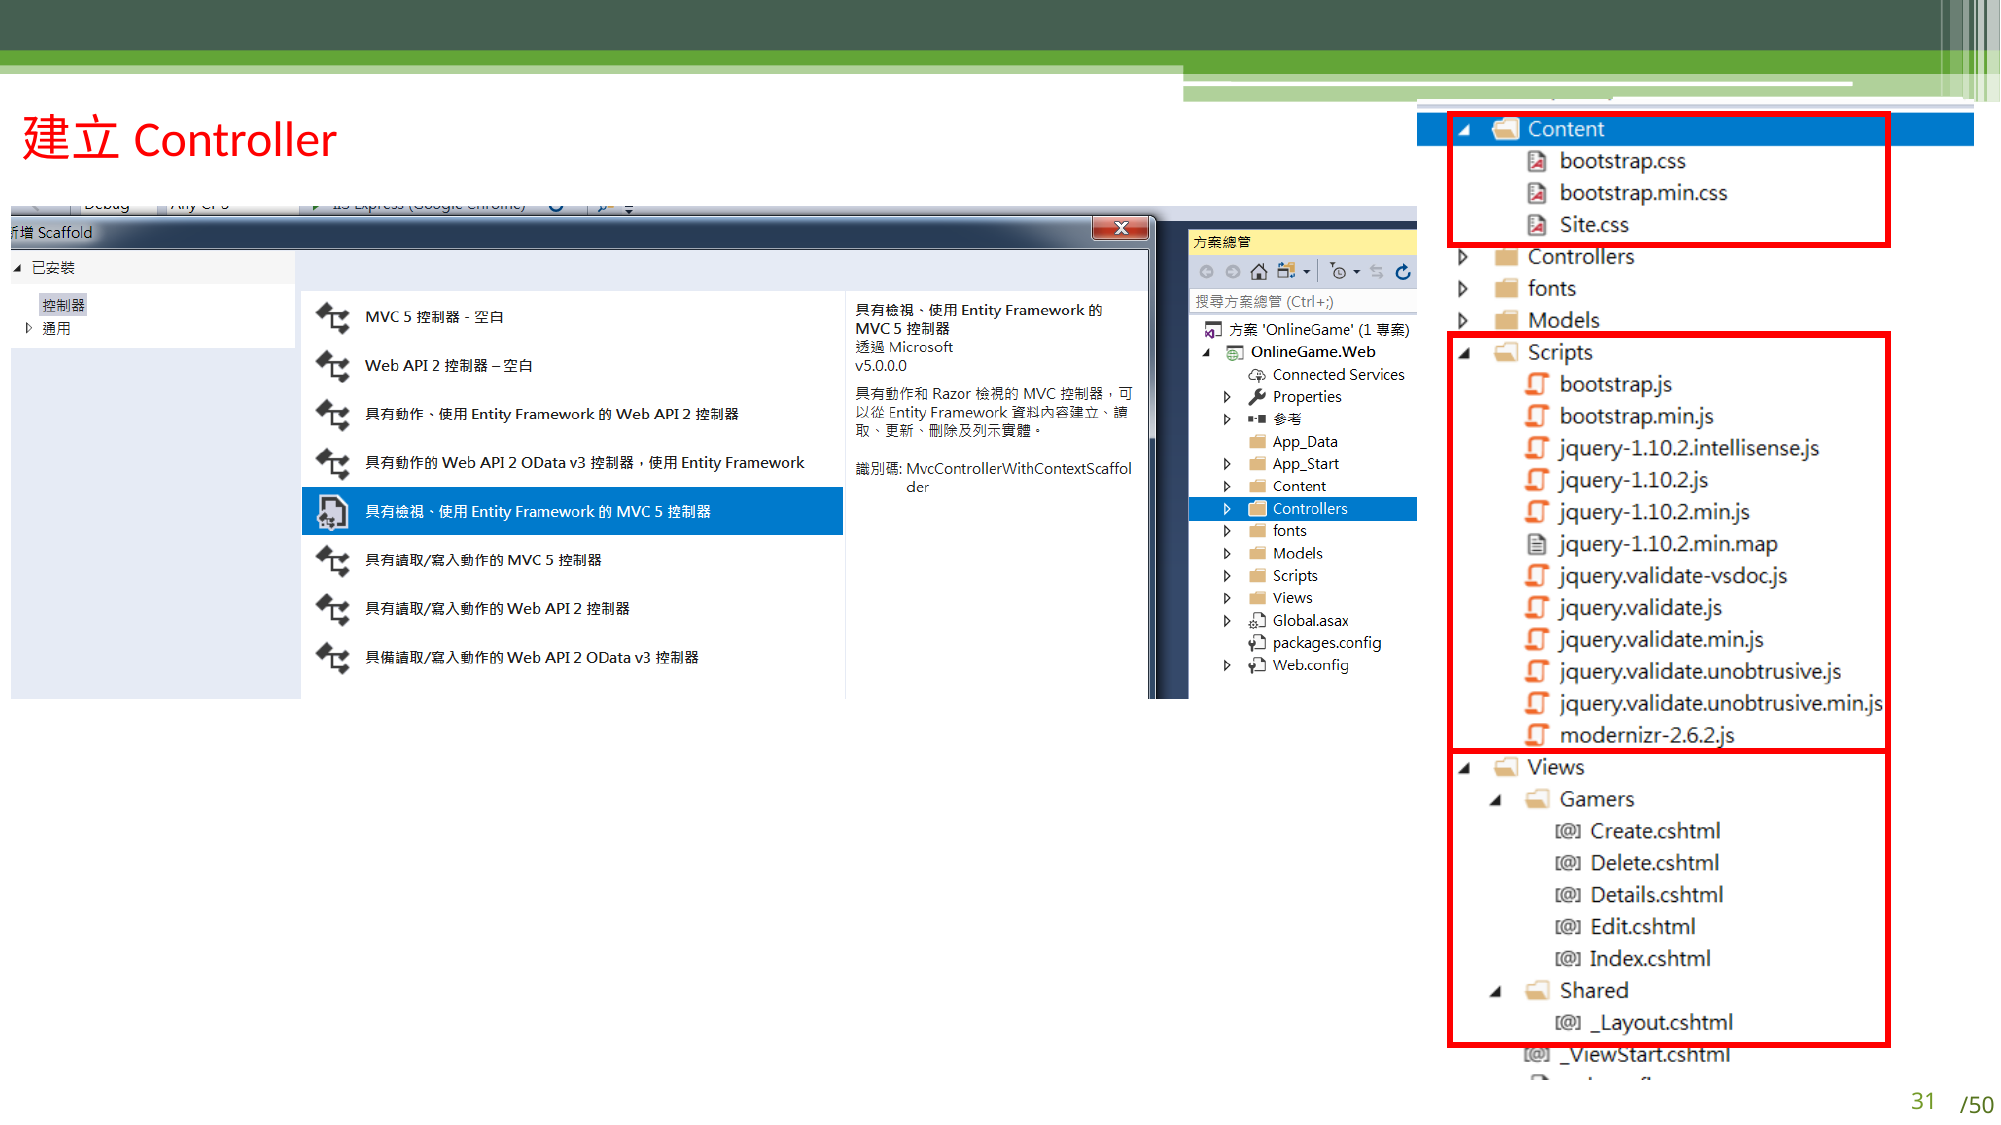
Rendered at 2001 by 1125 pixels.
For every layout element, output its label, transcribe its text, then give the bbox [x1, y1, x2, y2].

picture [11, 99, 1974, 1080]
slide_number 30 [1785, 1080, 1953, 1125]
text_box 建立Controller [7, 99, 353, 174]
footer /50 [1953, 1083, 2000, 1124]
